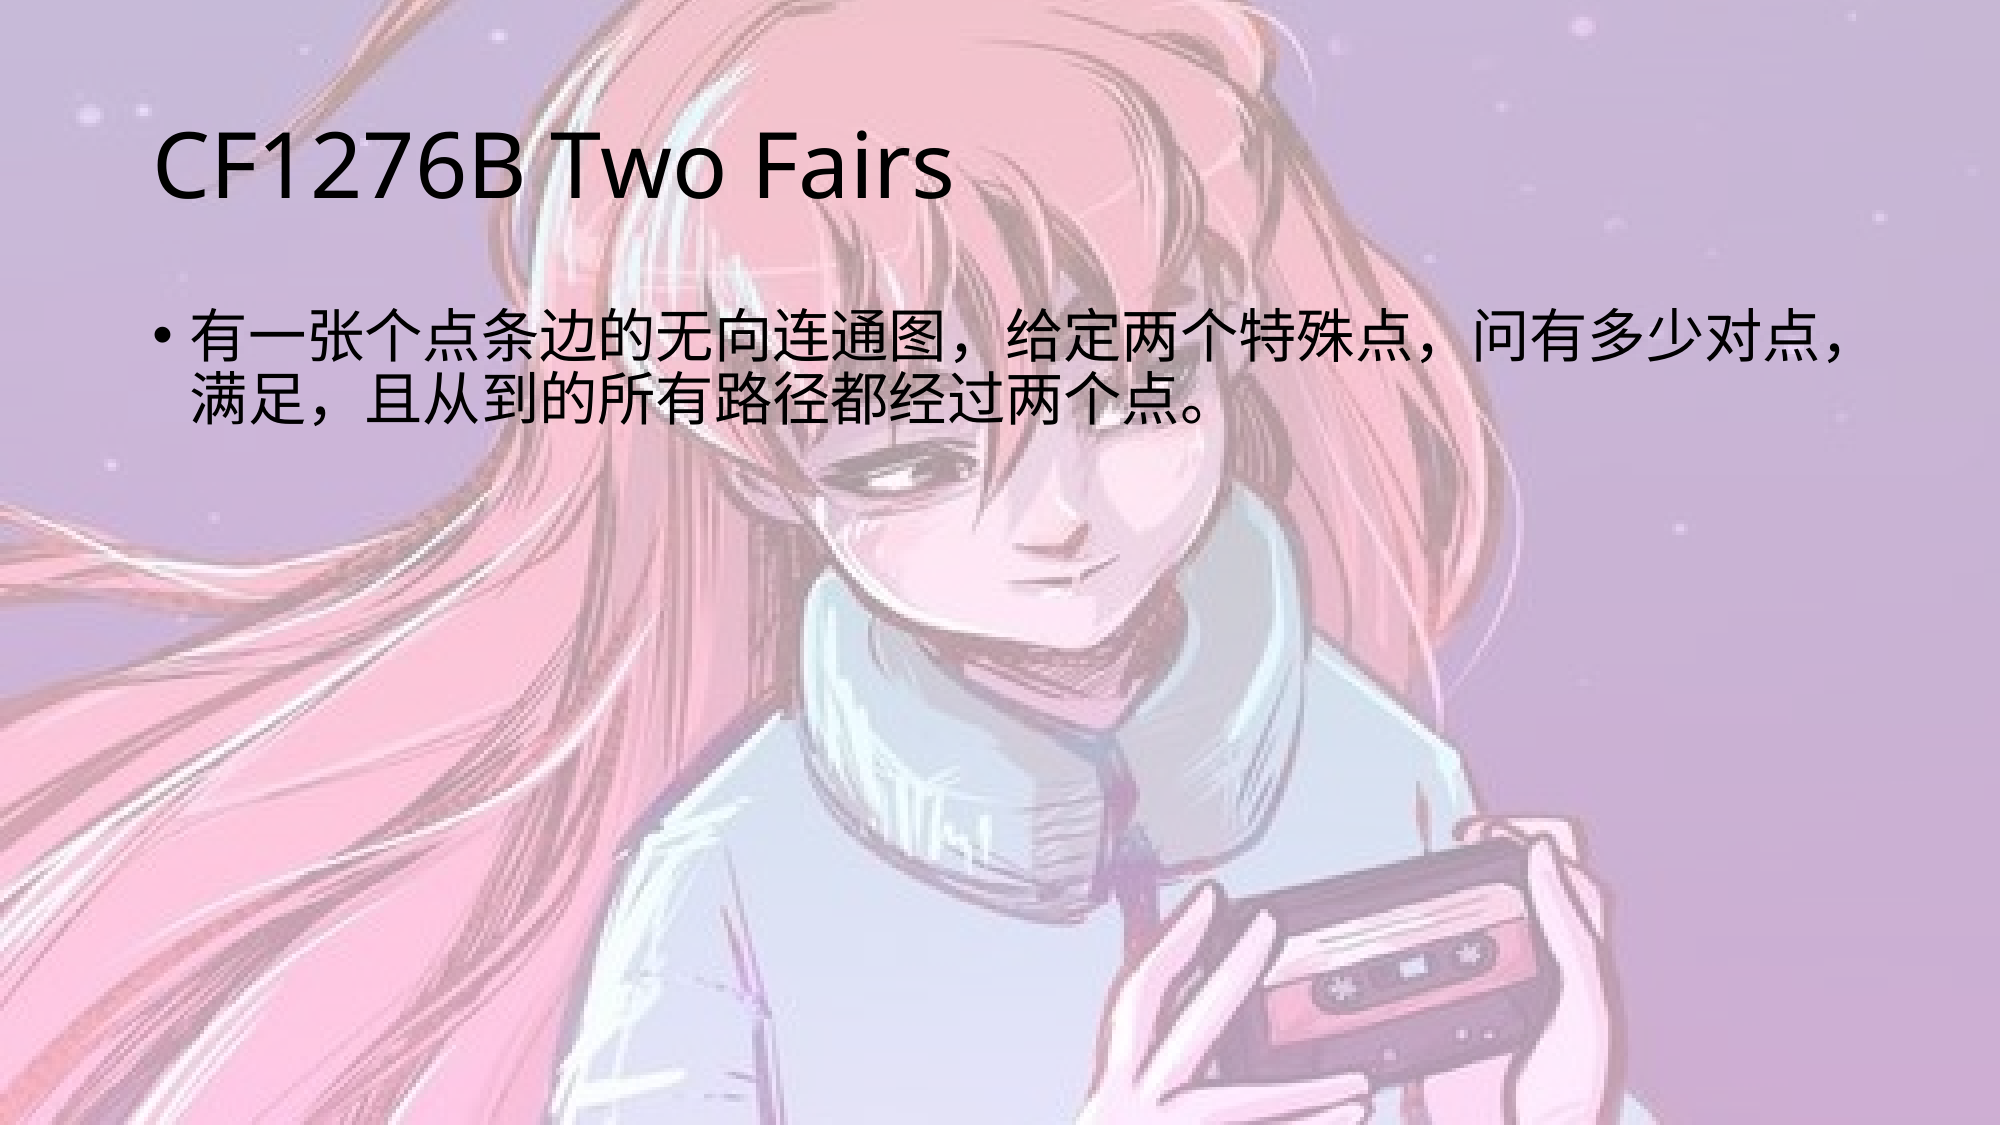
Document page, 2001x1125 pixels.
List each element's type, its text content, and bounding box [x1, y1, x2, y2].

title CF1276B Two Fairs [137, 59, 1863, 278]
